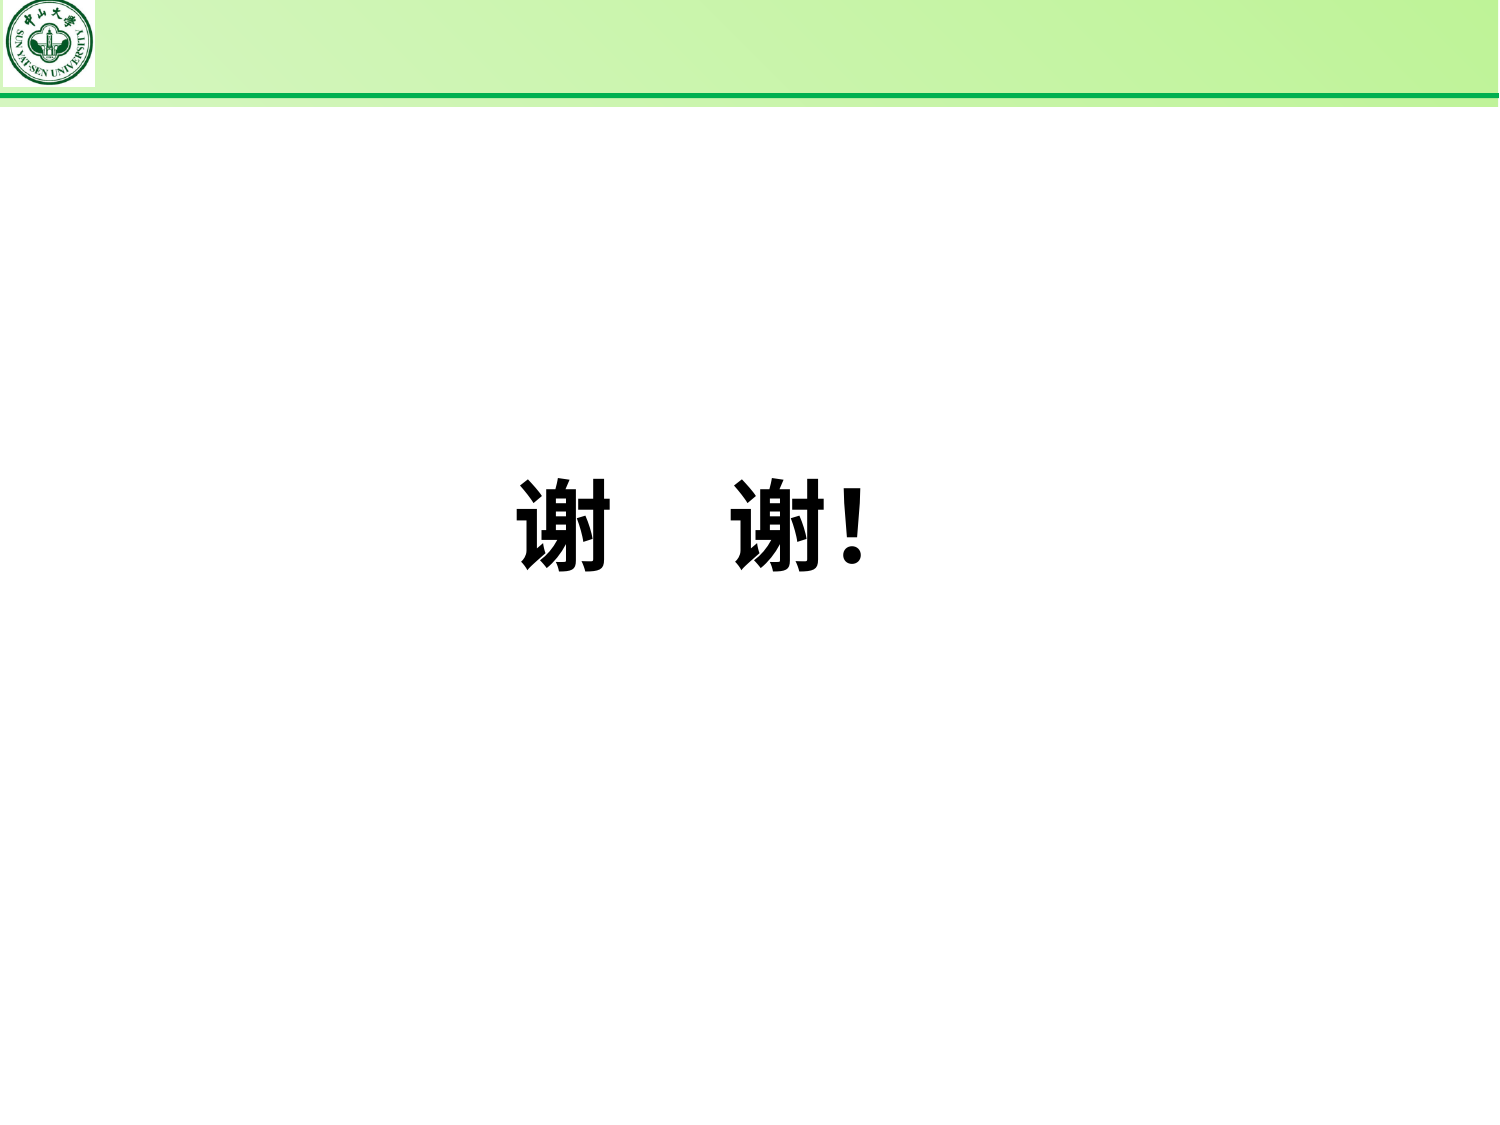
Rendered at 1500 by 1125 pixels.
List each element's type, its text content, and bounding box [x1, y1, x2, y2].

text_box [0, 0, 1499, 107]
text_box 谢 谢！ [112, 456, 1329, 591]
picture [3, 0, 95, 88]
